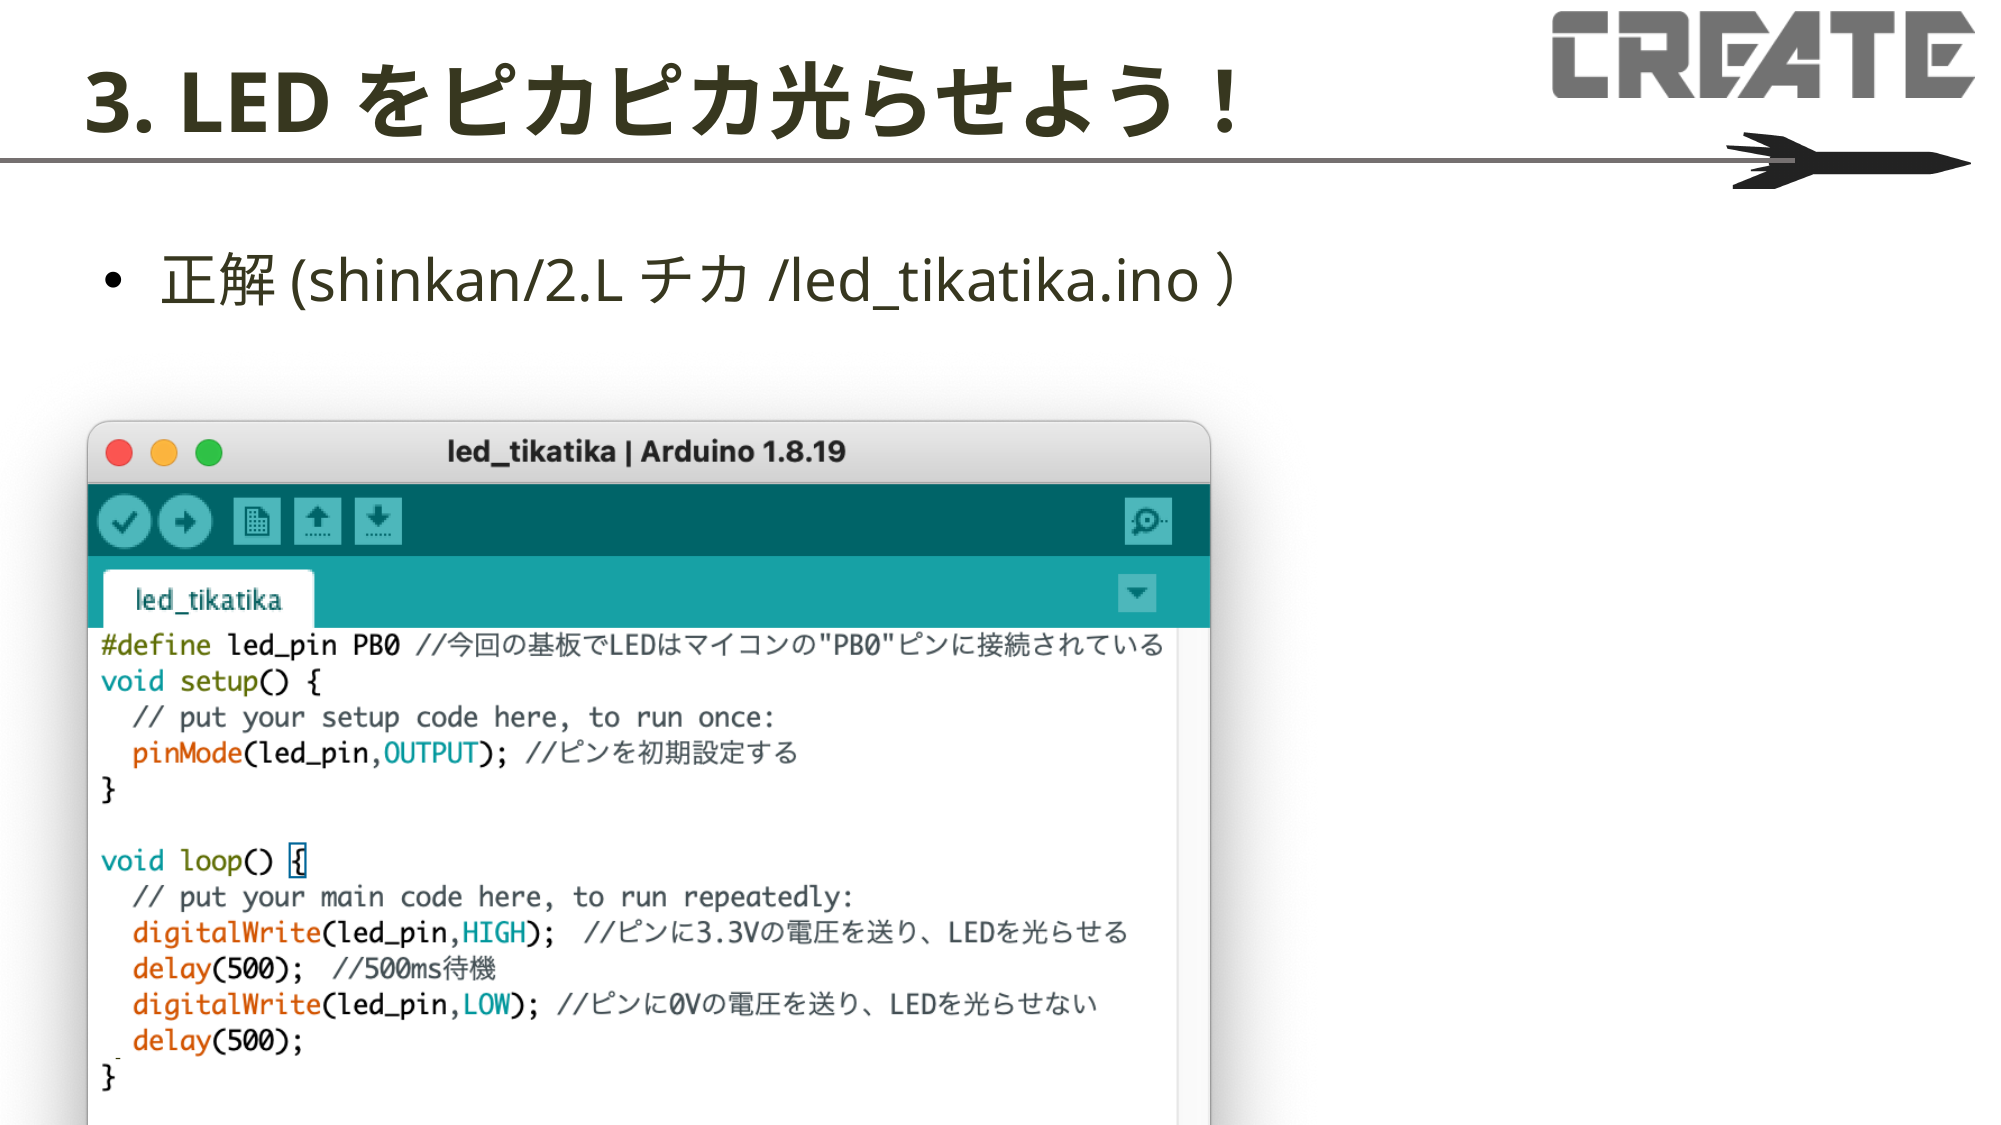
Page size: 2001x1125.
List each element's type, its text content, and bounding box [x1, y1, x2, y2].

picture [1726, 133, 1971, 189]
picture [1552, 11, 1975, 98]
picture [0, 336, 1336, 1125]
list 正解(shinkan/2.Lチカ/led_tikatika.ino） [70, 243, 1796, 1061]
title 3. LEDをピカピカ光らせよう！ [70, 43, 1521, 168]
